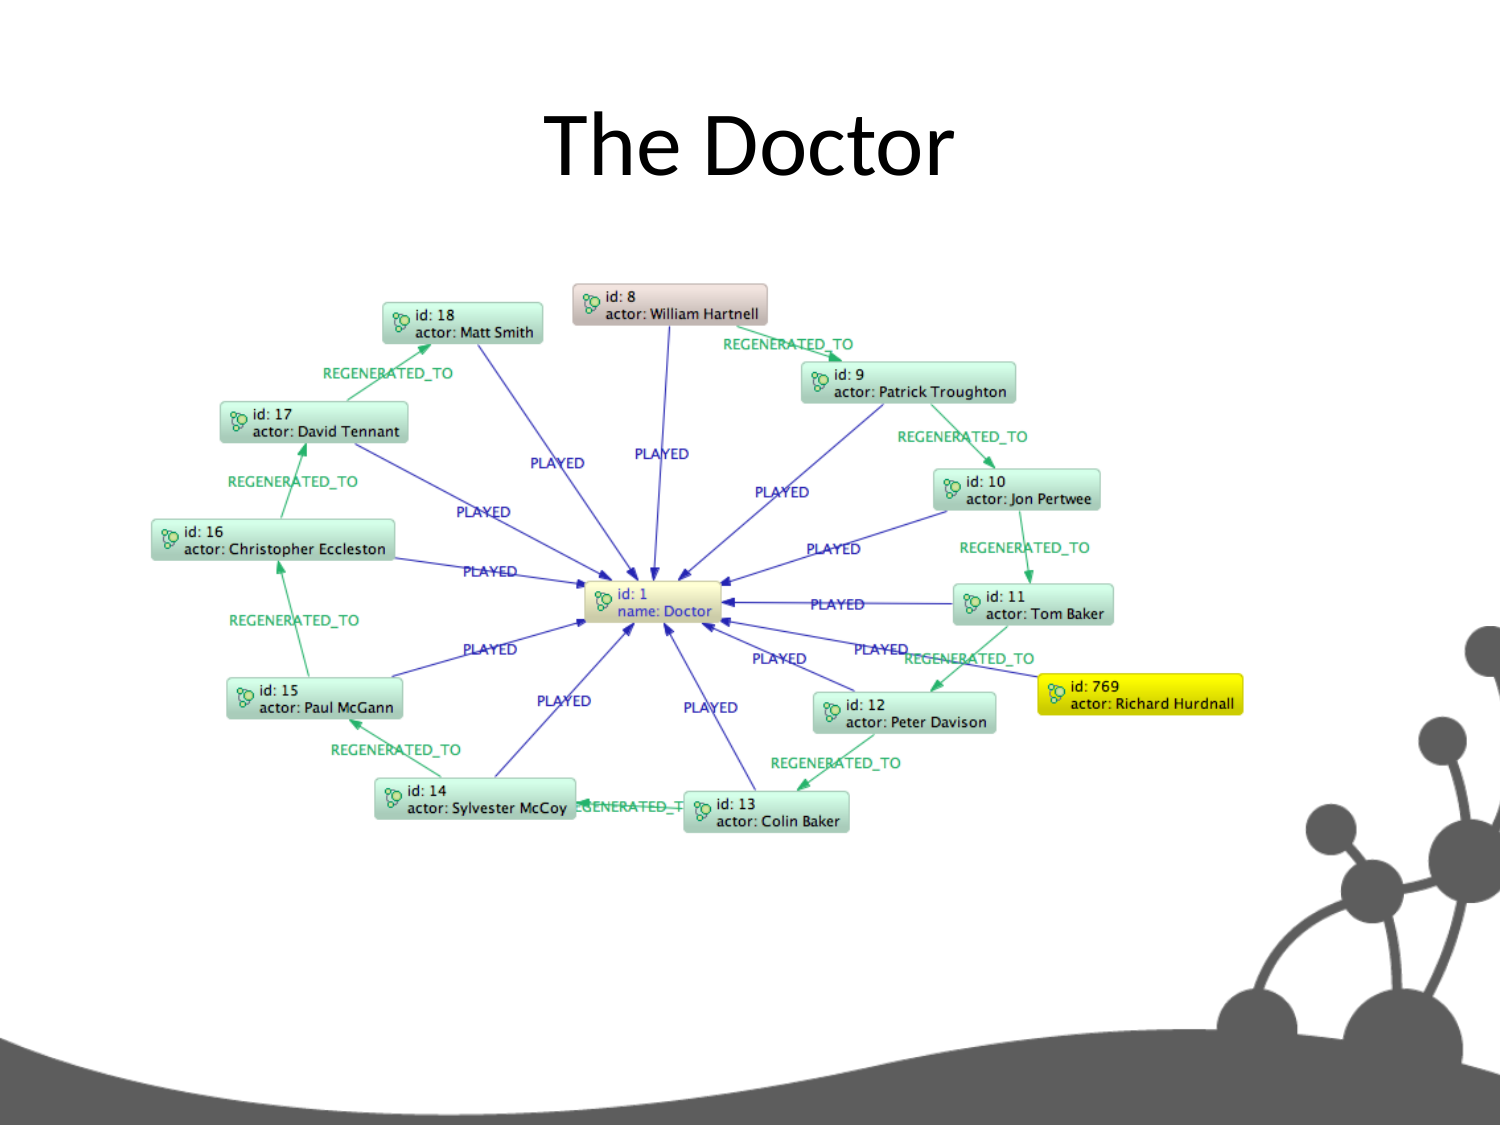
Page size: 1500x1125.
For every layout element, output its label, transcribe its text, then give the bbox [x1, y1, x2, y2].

title The Doctor [75, 45, 1425, 233]
picture [93, 232, 1282, 923]
